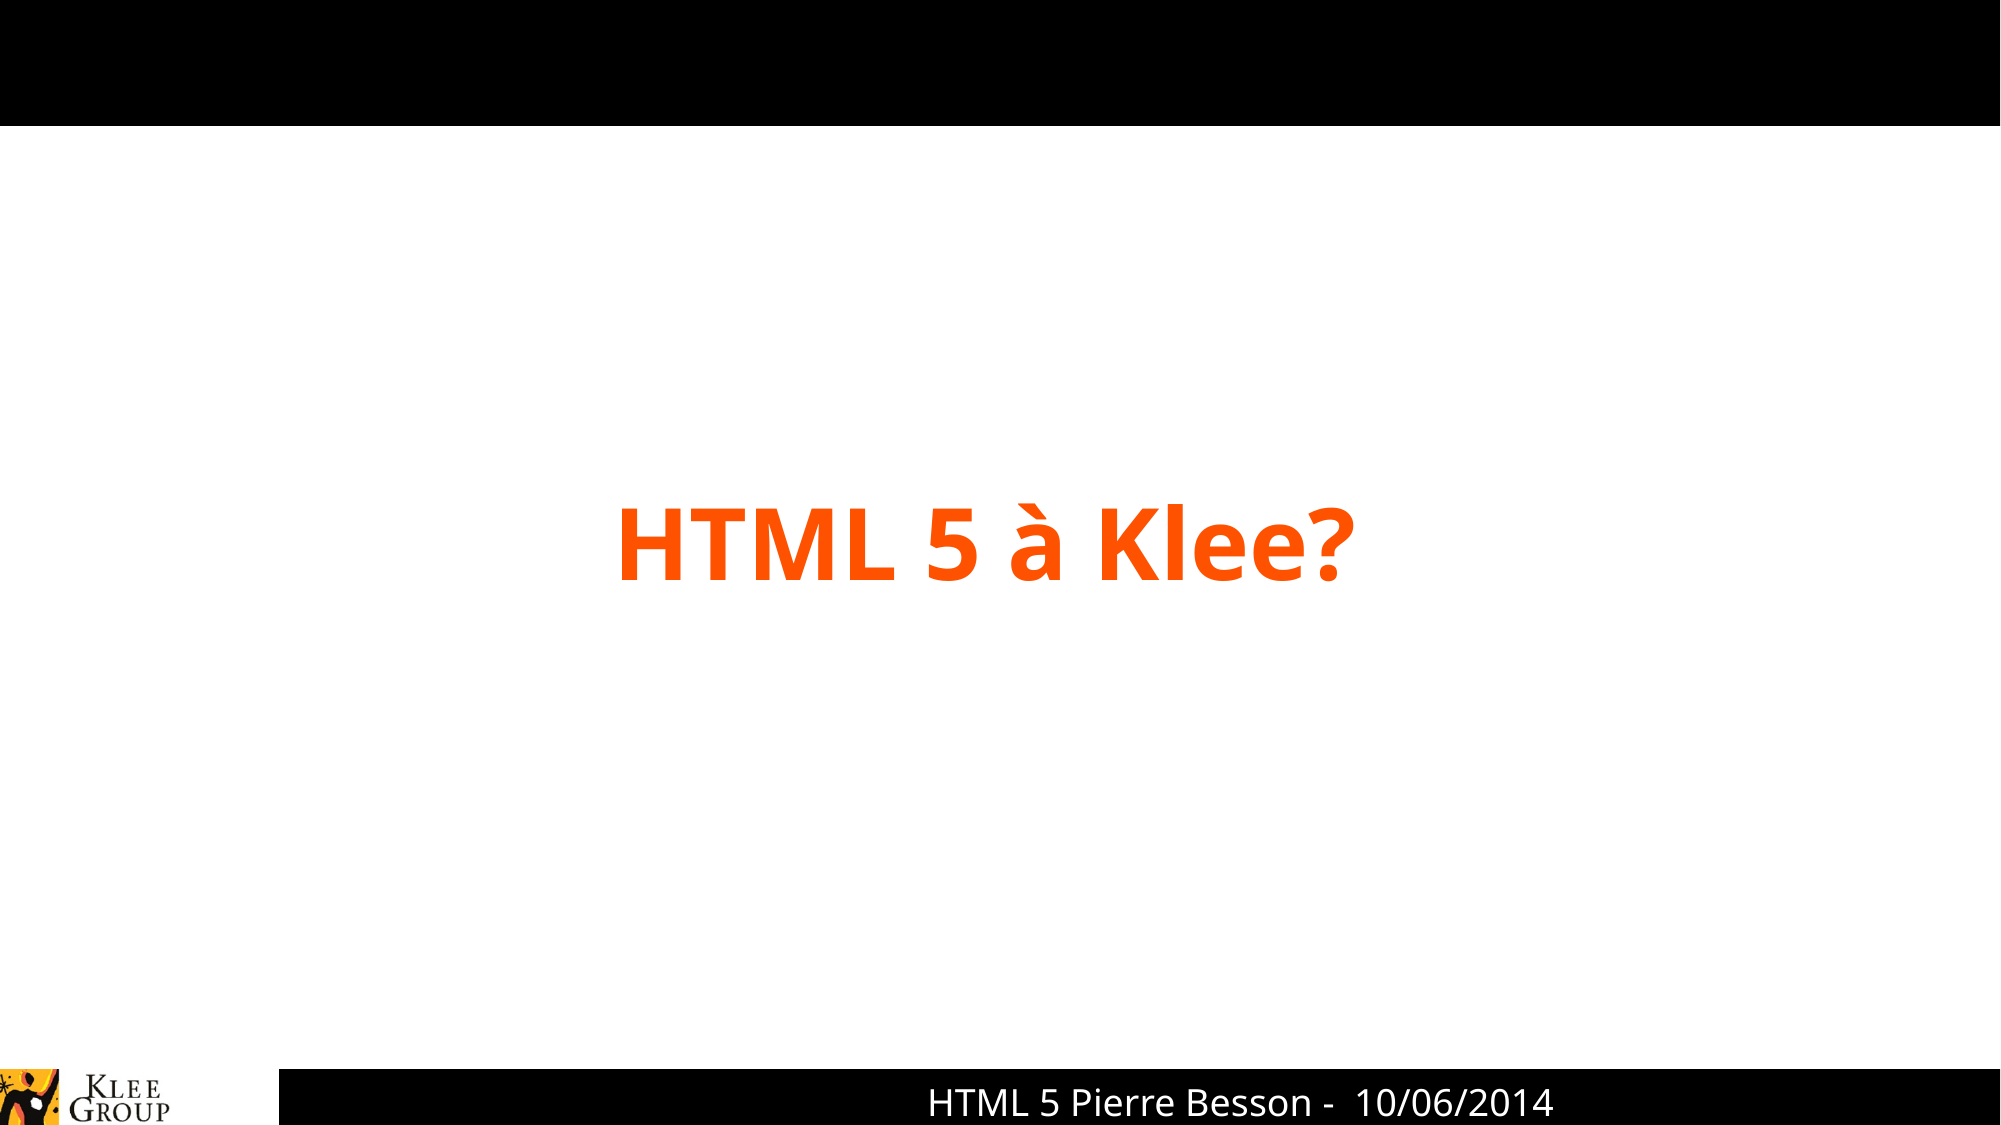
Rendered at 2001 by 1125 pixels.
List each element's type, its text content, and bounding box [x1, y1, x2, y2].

text_box HTML 5 à Klee? [598, 473, 1725, 609]
picture [0, 1069, 170, 1125]
